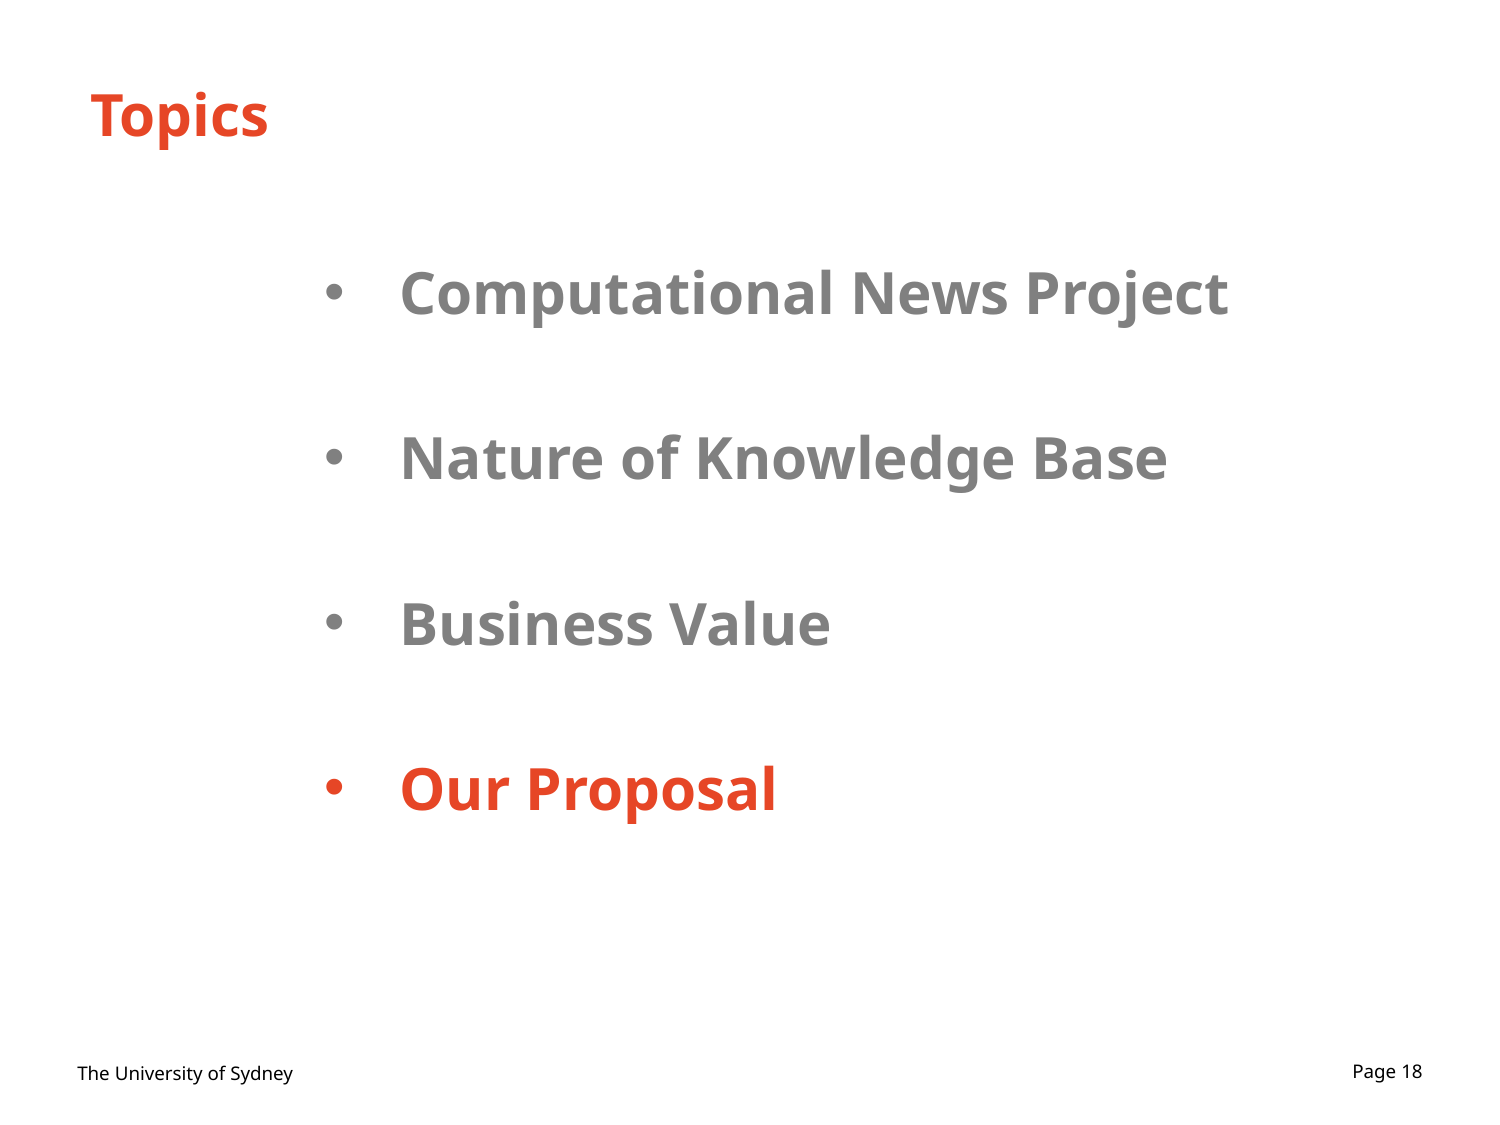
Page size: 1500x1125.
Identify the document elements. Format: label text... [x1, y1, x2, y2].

title Topics [75, 19, 1425, 207]
text_box Computational News Project Nature of Knowledge Base Business Value Our Proposal [309, 249, 1331, 830]
